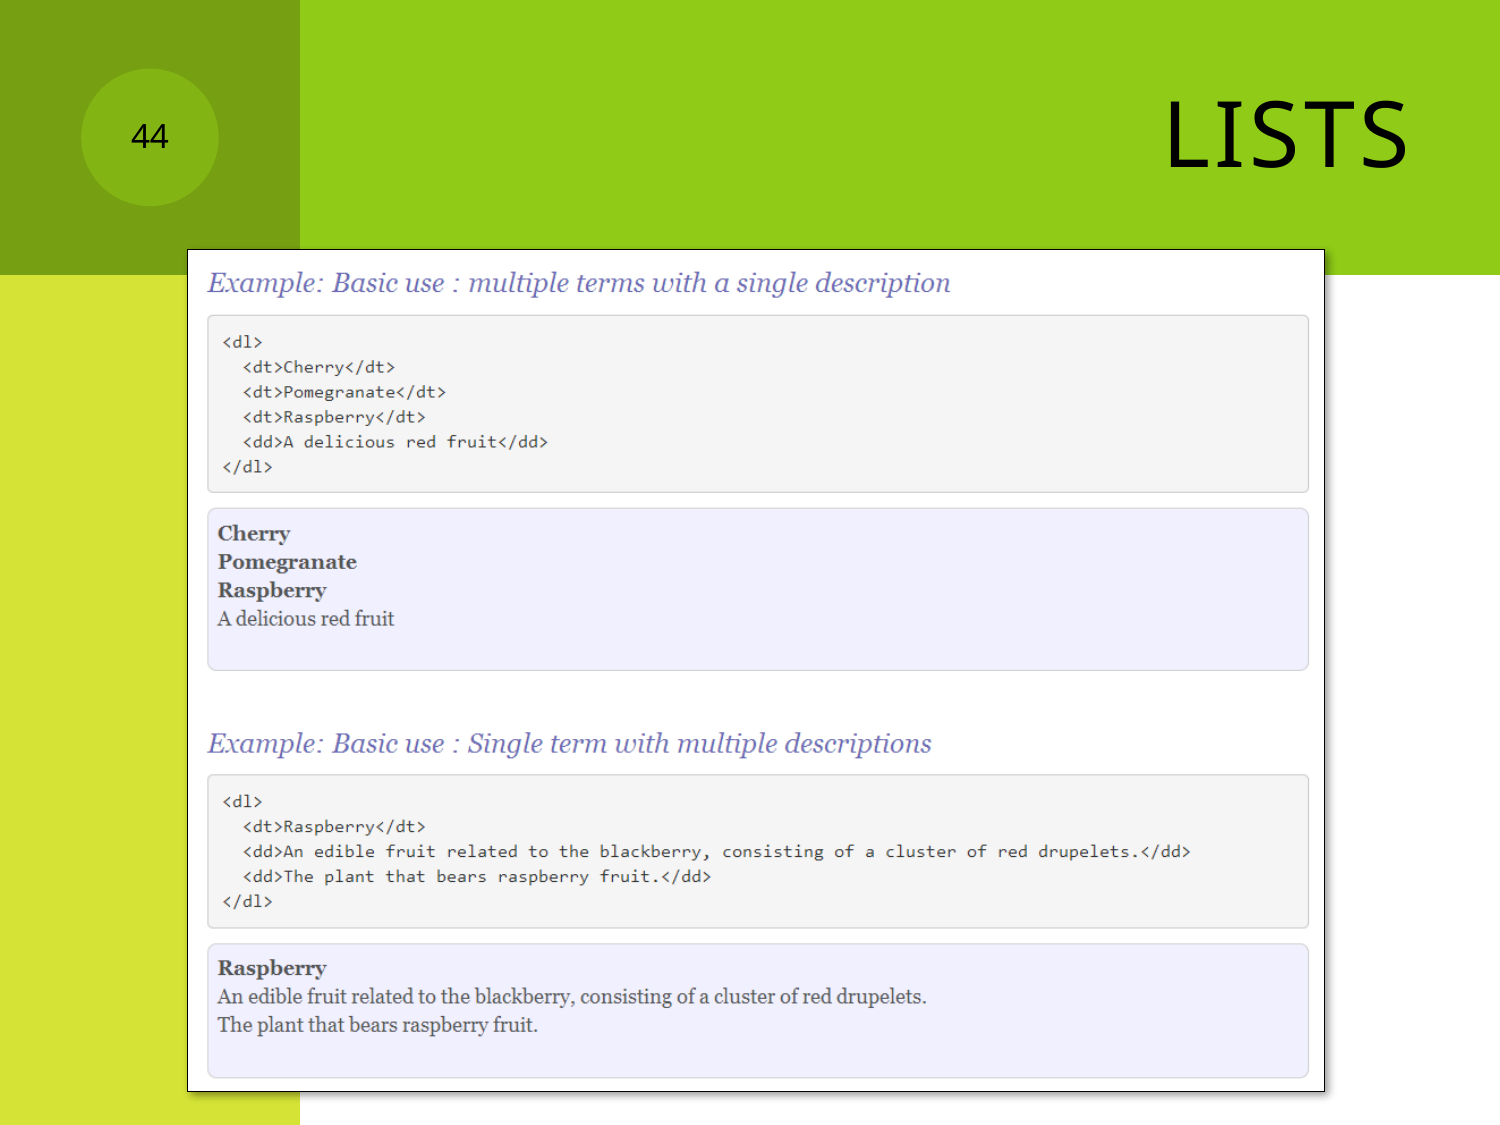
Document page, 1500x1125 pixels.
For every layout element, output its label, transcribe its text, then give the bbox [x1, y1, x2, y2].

slide_number 44 [87, 87, 213, 188]
title Lists [399, 37, 1425, 225]
picture [187, 249, 1326, 1092]
